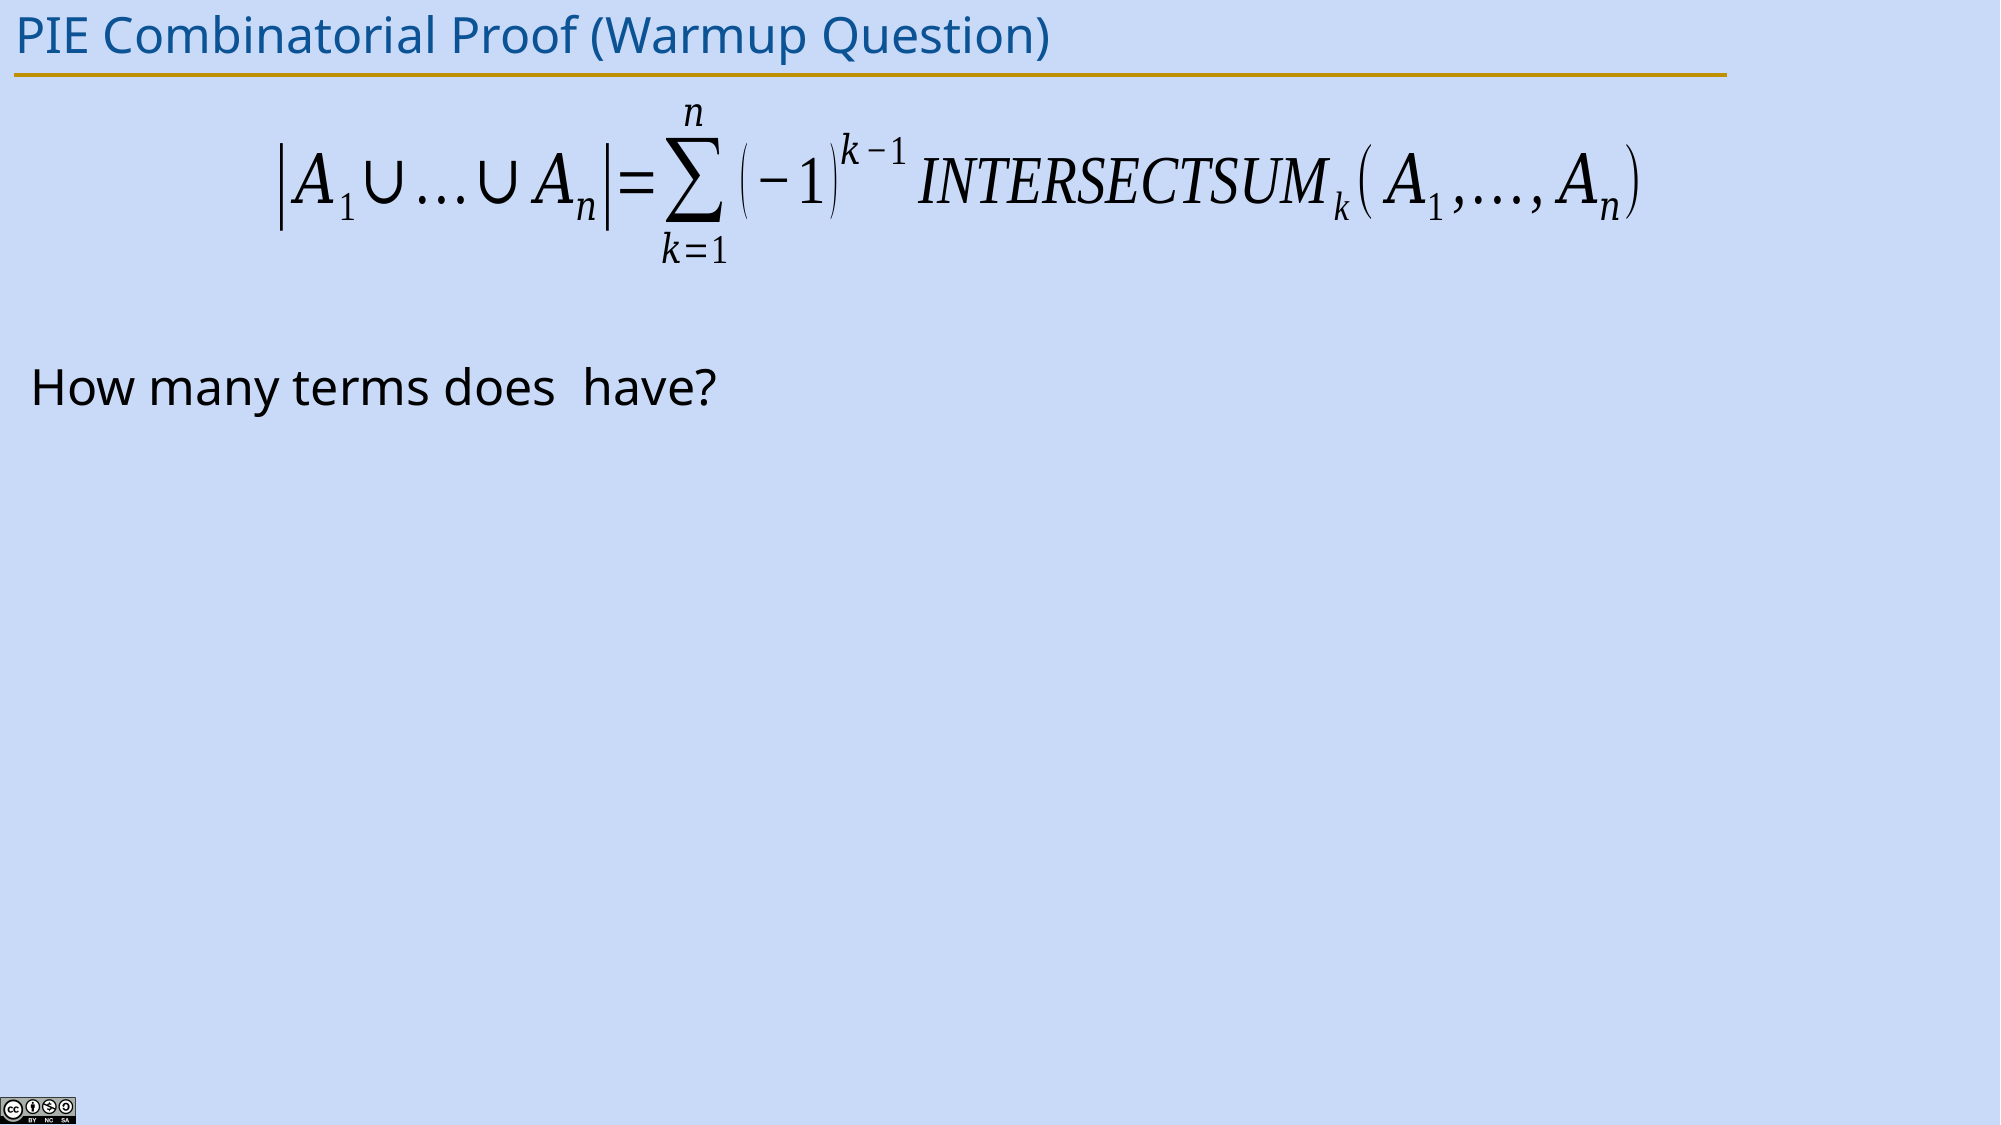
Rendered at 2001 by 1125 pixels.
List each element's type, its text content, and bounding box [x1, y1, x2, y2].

title PIE Combinatorial Proof (Warmup Question) [0, 0, 1725, 75]
picture [0, 1097, 76, 1124]
